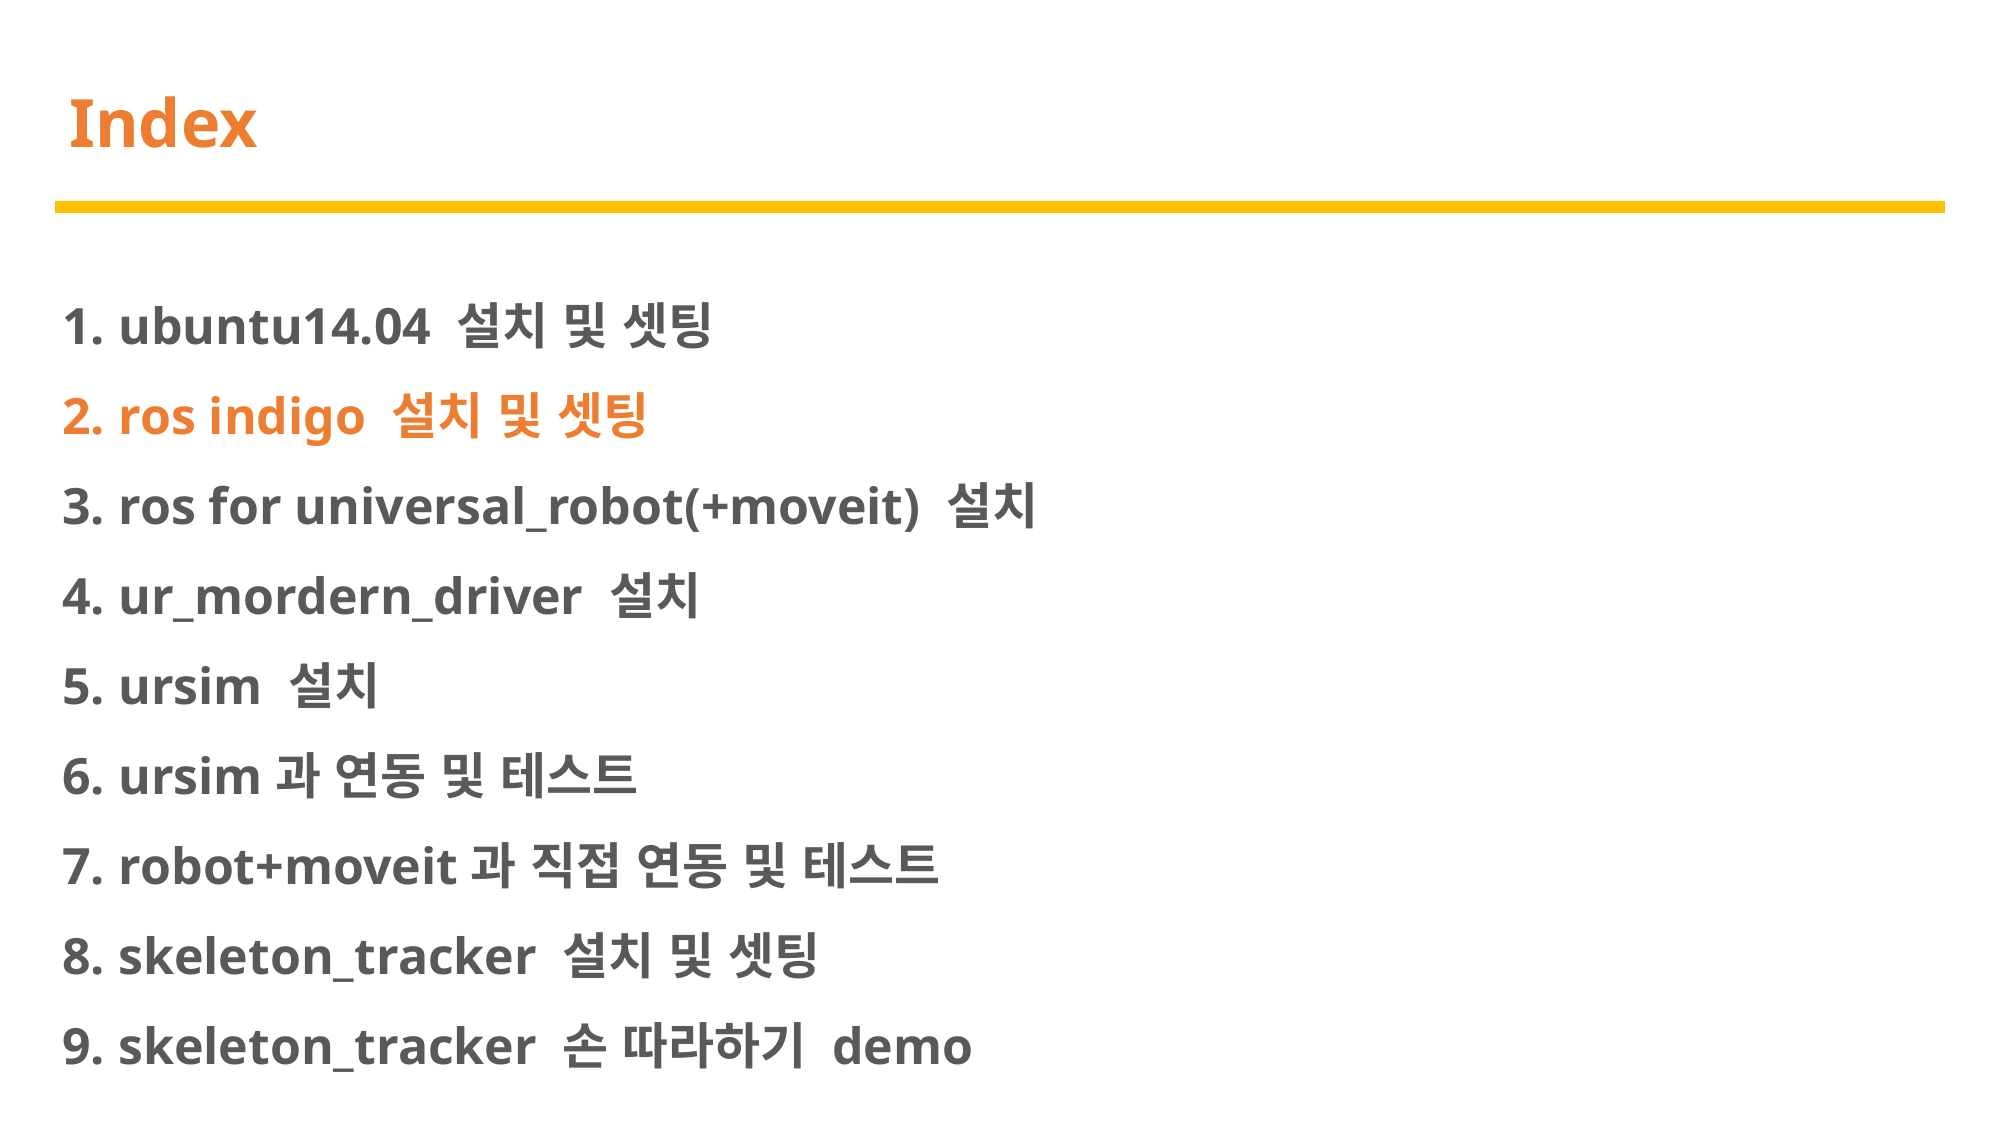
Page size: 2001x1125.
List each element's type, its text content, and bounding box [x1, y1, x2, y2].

text_box Index [54, 73, 327, 168]
text_box ubuntu14.04 설치 및 셋팅 ros indigo 설치 및 셋팅 ros for universal_robot(+moveit) 설치 ur_mordern_driver 설치 ursim 설치 ursim과 연동 및 테스트 robot+moveit과 직접 연동 및 테스트 skeleton_tracker 설치 및 셋팅 skeleton_tracker 손 따라하기 demo [47, 257, 1955, 1082]
